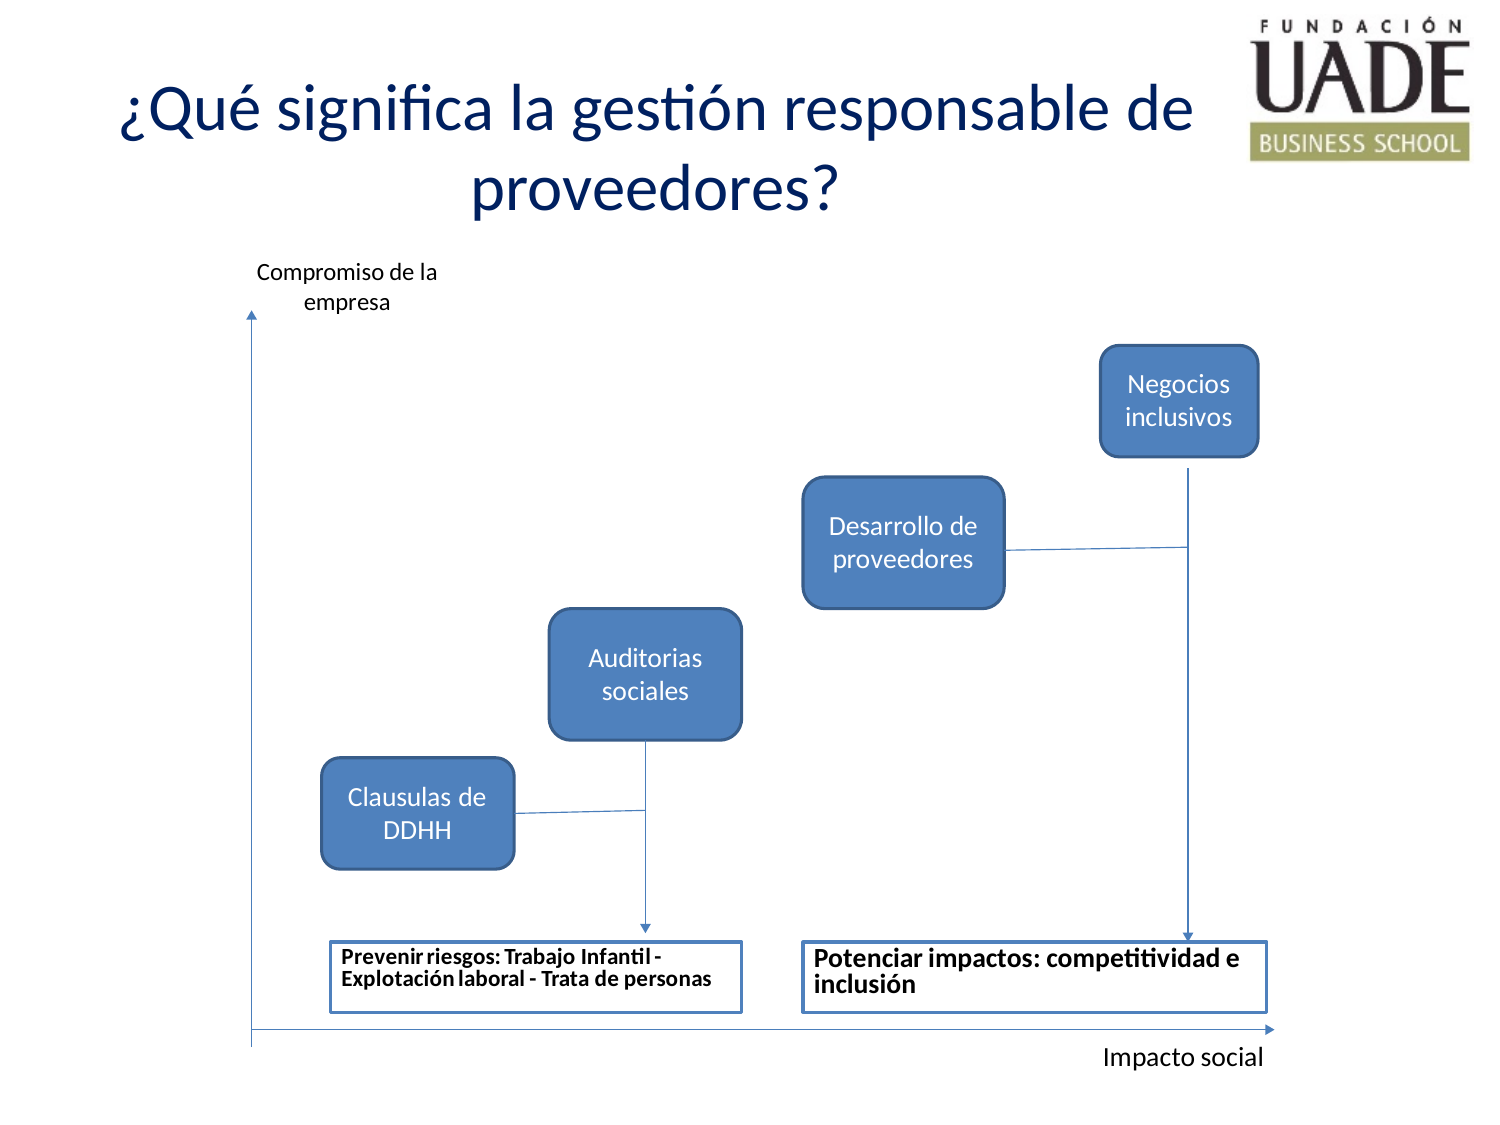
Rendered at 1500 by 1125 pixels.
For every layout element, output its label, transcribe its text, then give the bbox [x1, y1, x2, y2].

title ¿Qué significa la gestión responsable de proveedores? [6, 56, 1307, 244]
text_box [194, 243, 1306, 1079]
picture [1245, 14, 1474, 165]
